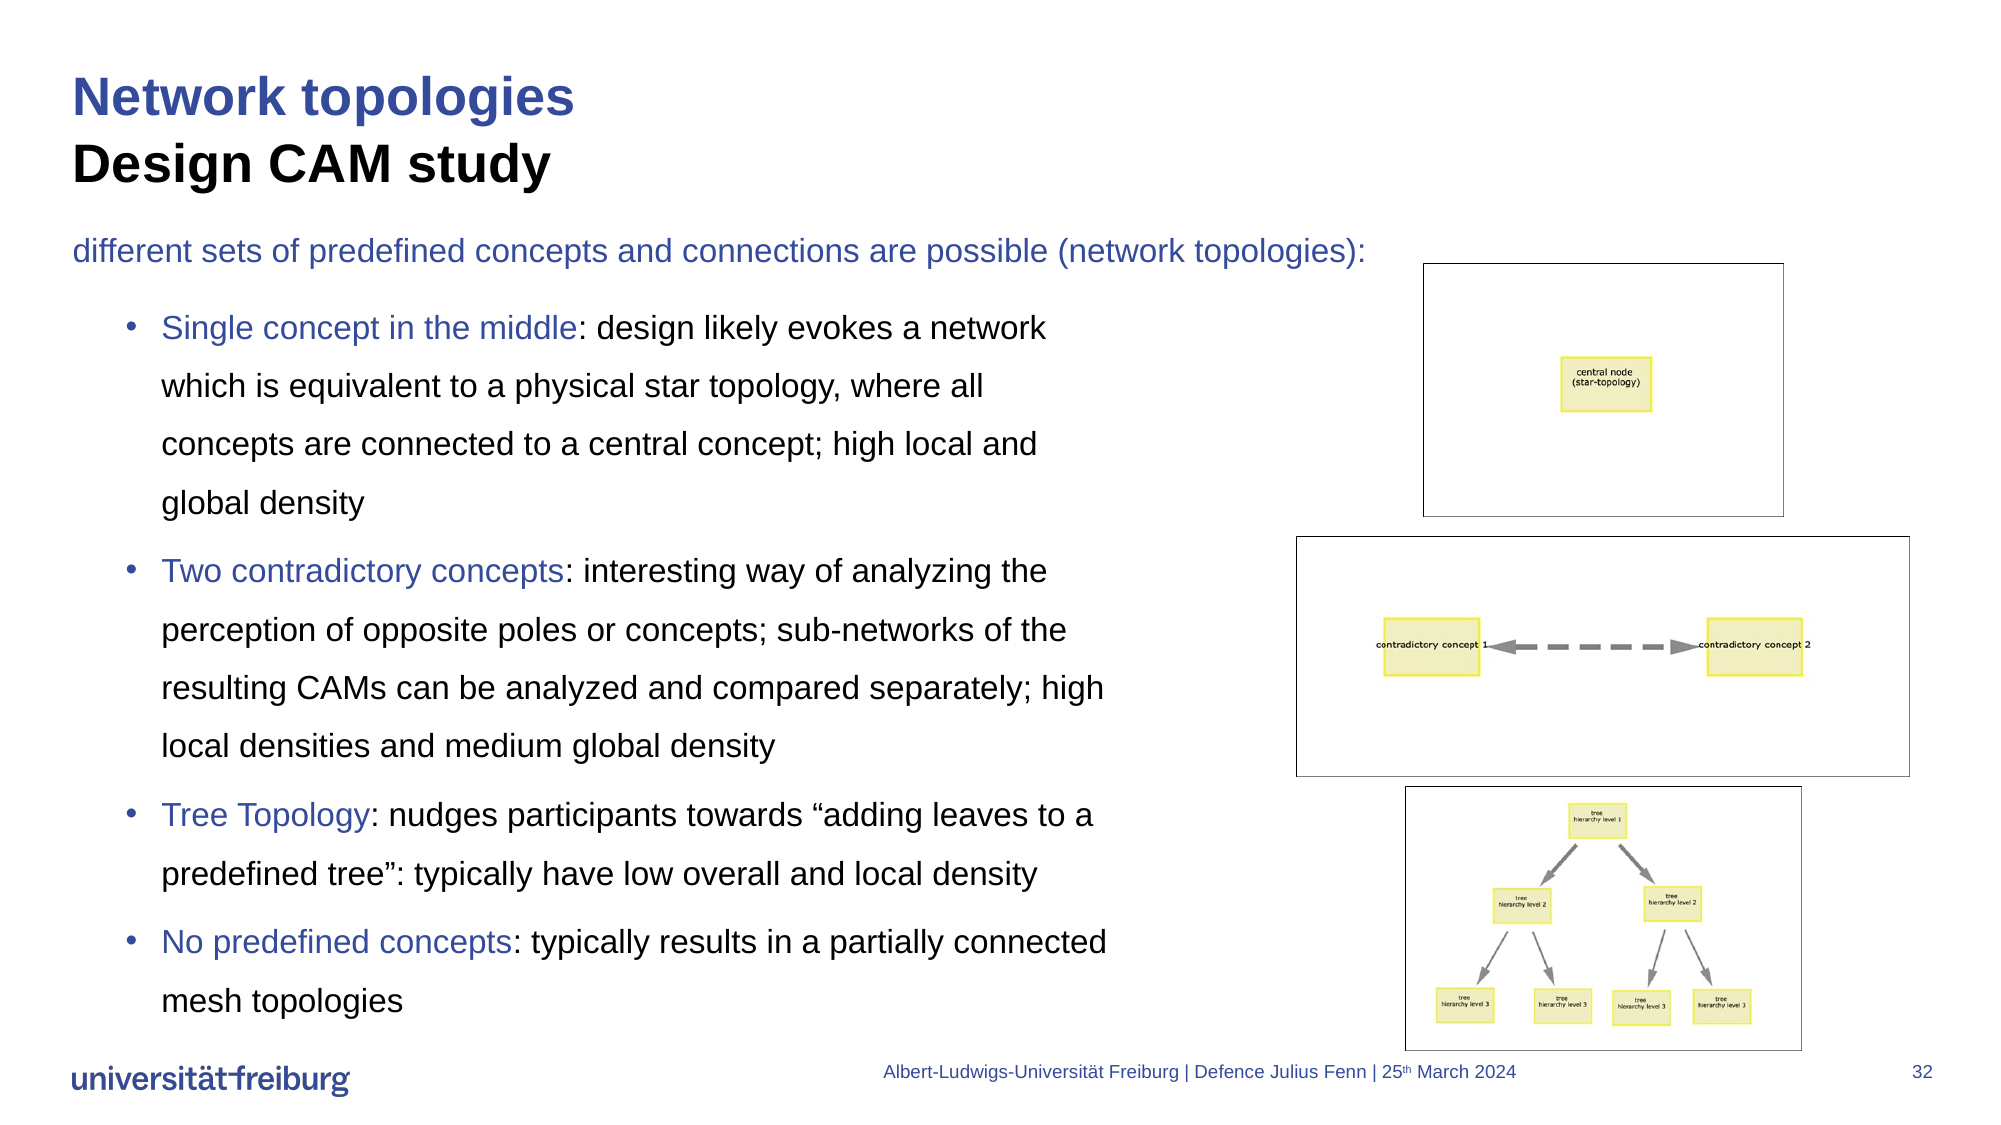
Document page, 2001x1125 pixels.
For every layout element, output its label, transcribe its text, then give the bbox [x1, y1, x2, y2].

picture [72, 1065, 351, 1097]
picture [1405, 786, 1802, 1051]
picture [1423, 263, 1784, 518]
list different sets of predefined concepts and connections are possible (network topologies): [72, 211, 1904, 274]
footer Albert-Ludwigs-Universität Freiburg | Defence Julius Fenn | 25th March 2024 [488, 1060, 1517, 1090]
text_box Single concept in the middle: design likely evokes a network which is equivalent to a physical star topology, where all concepts are connected to a central concept; high local and global density Two contradictory concepts: interesting way of analyzing the perception of opposite poles or concepts; sub-networks of the resulting CAMs can be analyzed and compared separately; high local densities and medium global density Tree Topology: nudges participants towards “adding leaves to a predefined tree”: typically have low overall and local density No predefined concepts: typically results in a partially connected mesh topologies [72, 287, 1127, 1047]
picture [1296, 536, 1910, 777]
title Network topologies Design CAM study [72, 59, 1933, 212]
slide_number 32 [1873, 1060, 1933, 1090]
